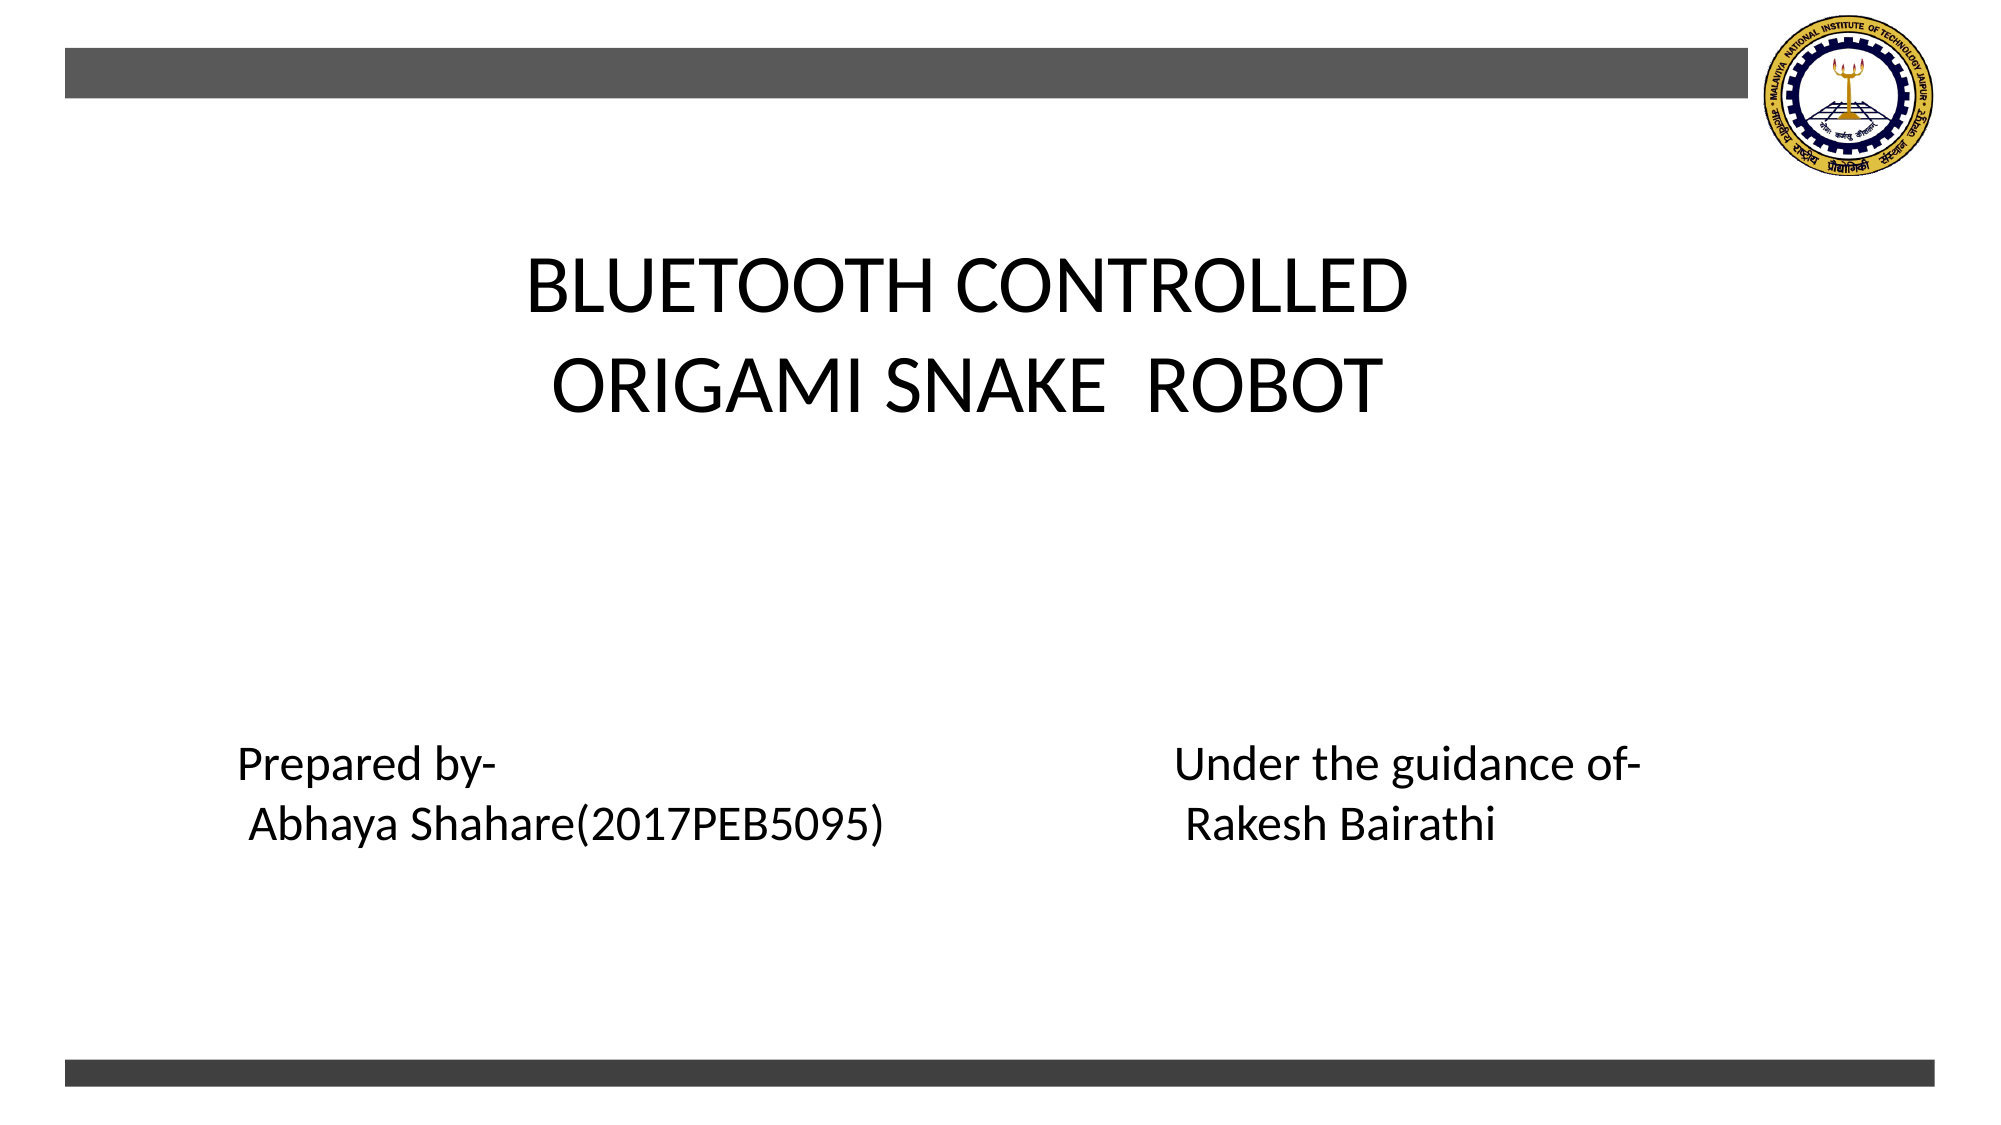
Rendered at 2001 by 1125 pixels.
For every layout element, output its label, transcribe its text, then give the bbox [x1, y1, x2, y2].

text_box [65, 1059, 1935, 1087]
text_box Prepared by- Abhaya Shahare(2017PEB5095) [222, 723, 1129, 858]
text_box [65, 47, 1748, 99]
picture [1762, 12, 1935, 179]
text_box BLUETOOTH CONTROLLED ORIGAMI SNAKE ROBOT [418, 221, 1518, 437]
text_box Under the guidance of- Rakesh Bairathi [1158, 723, 1876, 858]
